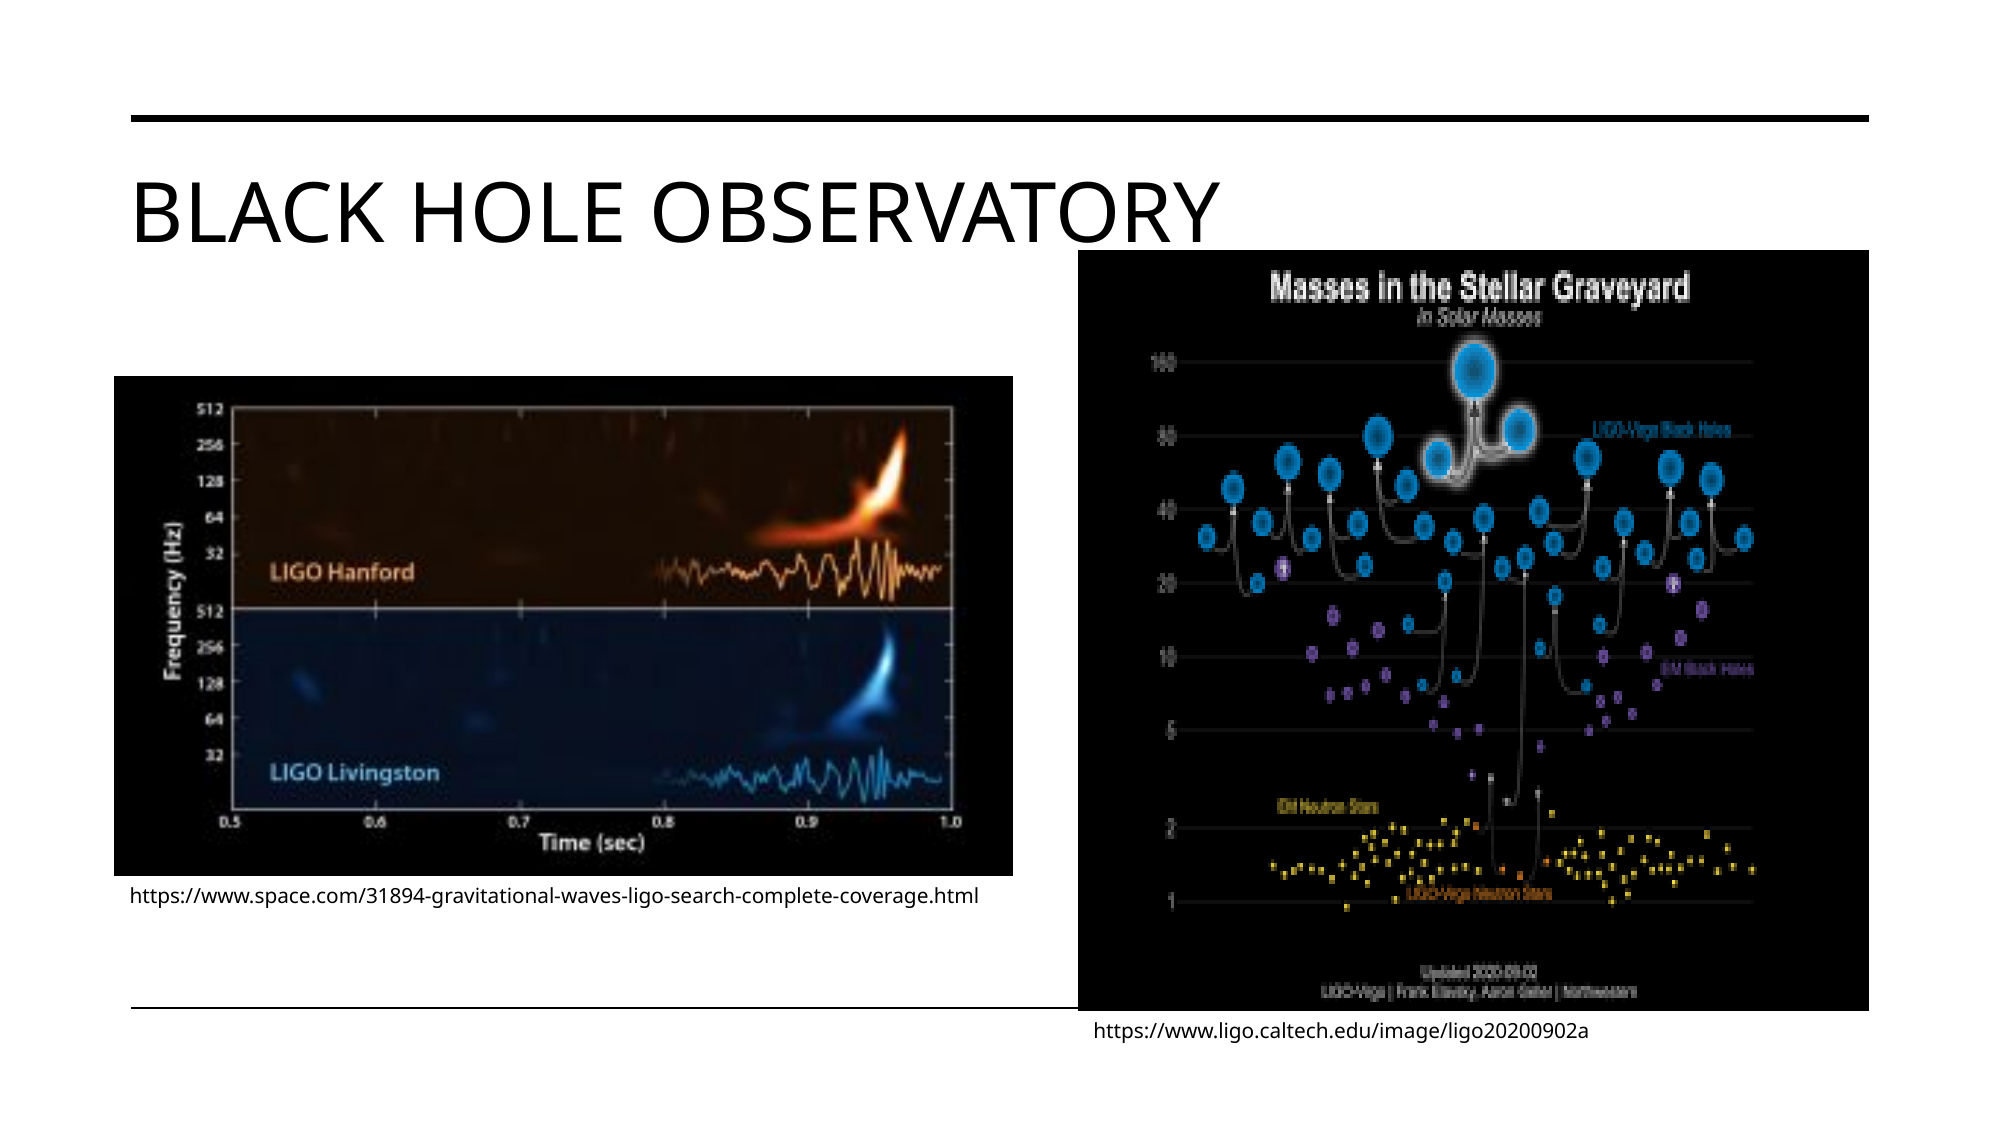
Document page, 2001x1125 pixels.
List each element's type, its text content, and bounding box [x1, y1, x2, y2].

picture [114, 376, 1013, 876]
title Black Hole Observatory [114, 151, 1869, 377]
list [1078, 250, 1869, 1011]
text_box https://www.ligo.caltech.edu/image/ligo20200902a [1078, 1011, 1662, 1050]
text_box https://www.space.com/31894-gravitational-waves-ligo-search-complete-coverage.html [114, 876, 1013, 916]
